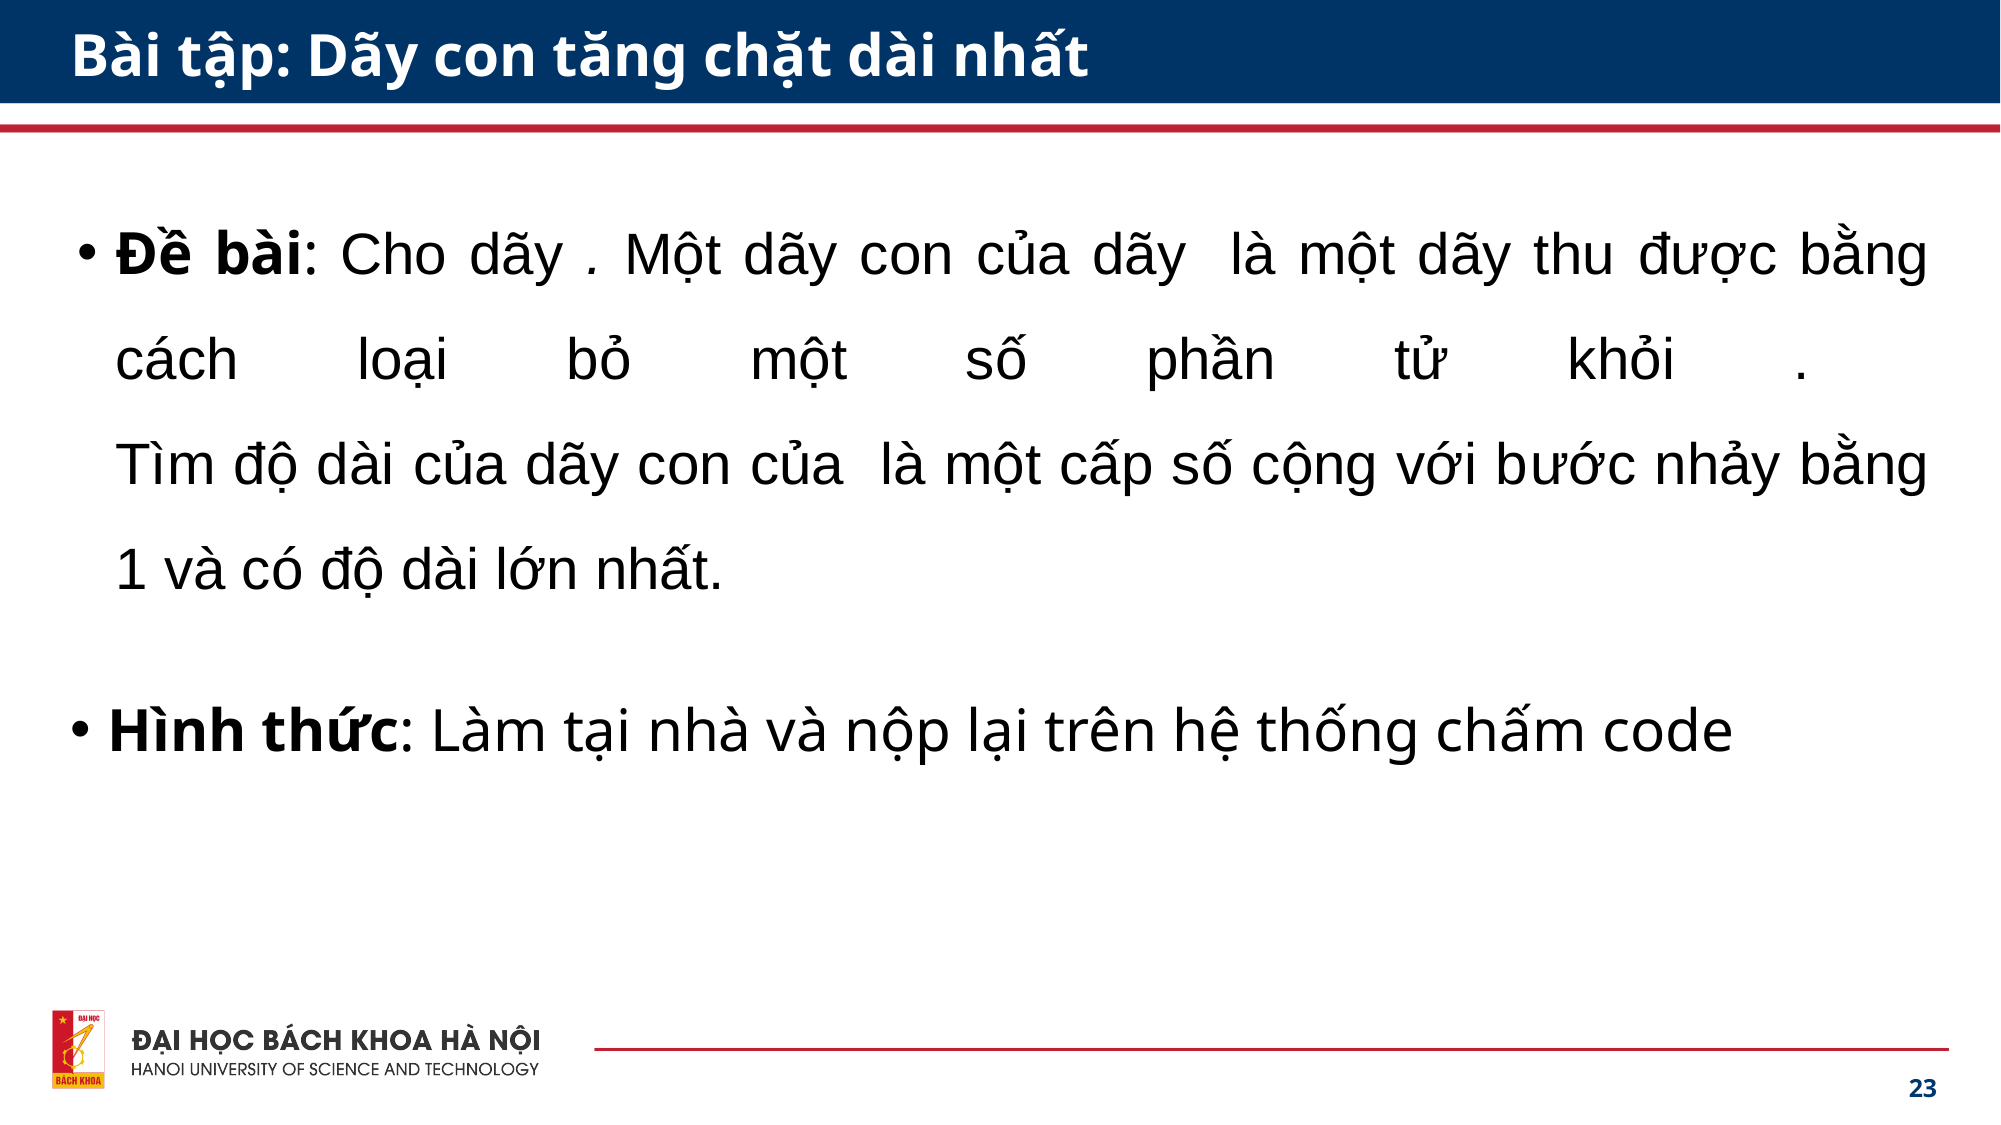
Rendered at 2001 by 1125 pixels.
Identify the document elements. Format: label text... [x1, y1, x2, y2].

slide_number 23 [1502, 1065, 1953, 1125]
title Bài tập: Dãy con tăng chặt dài nhất [55, 18, 1945, 90]
picture [0, 0, 2001, 1125]
